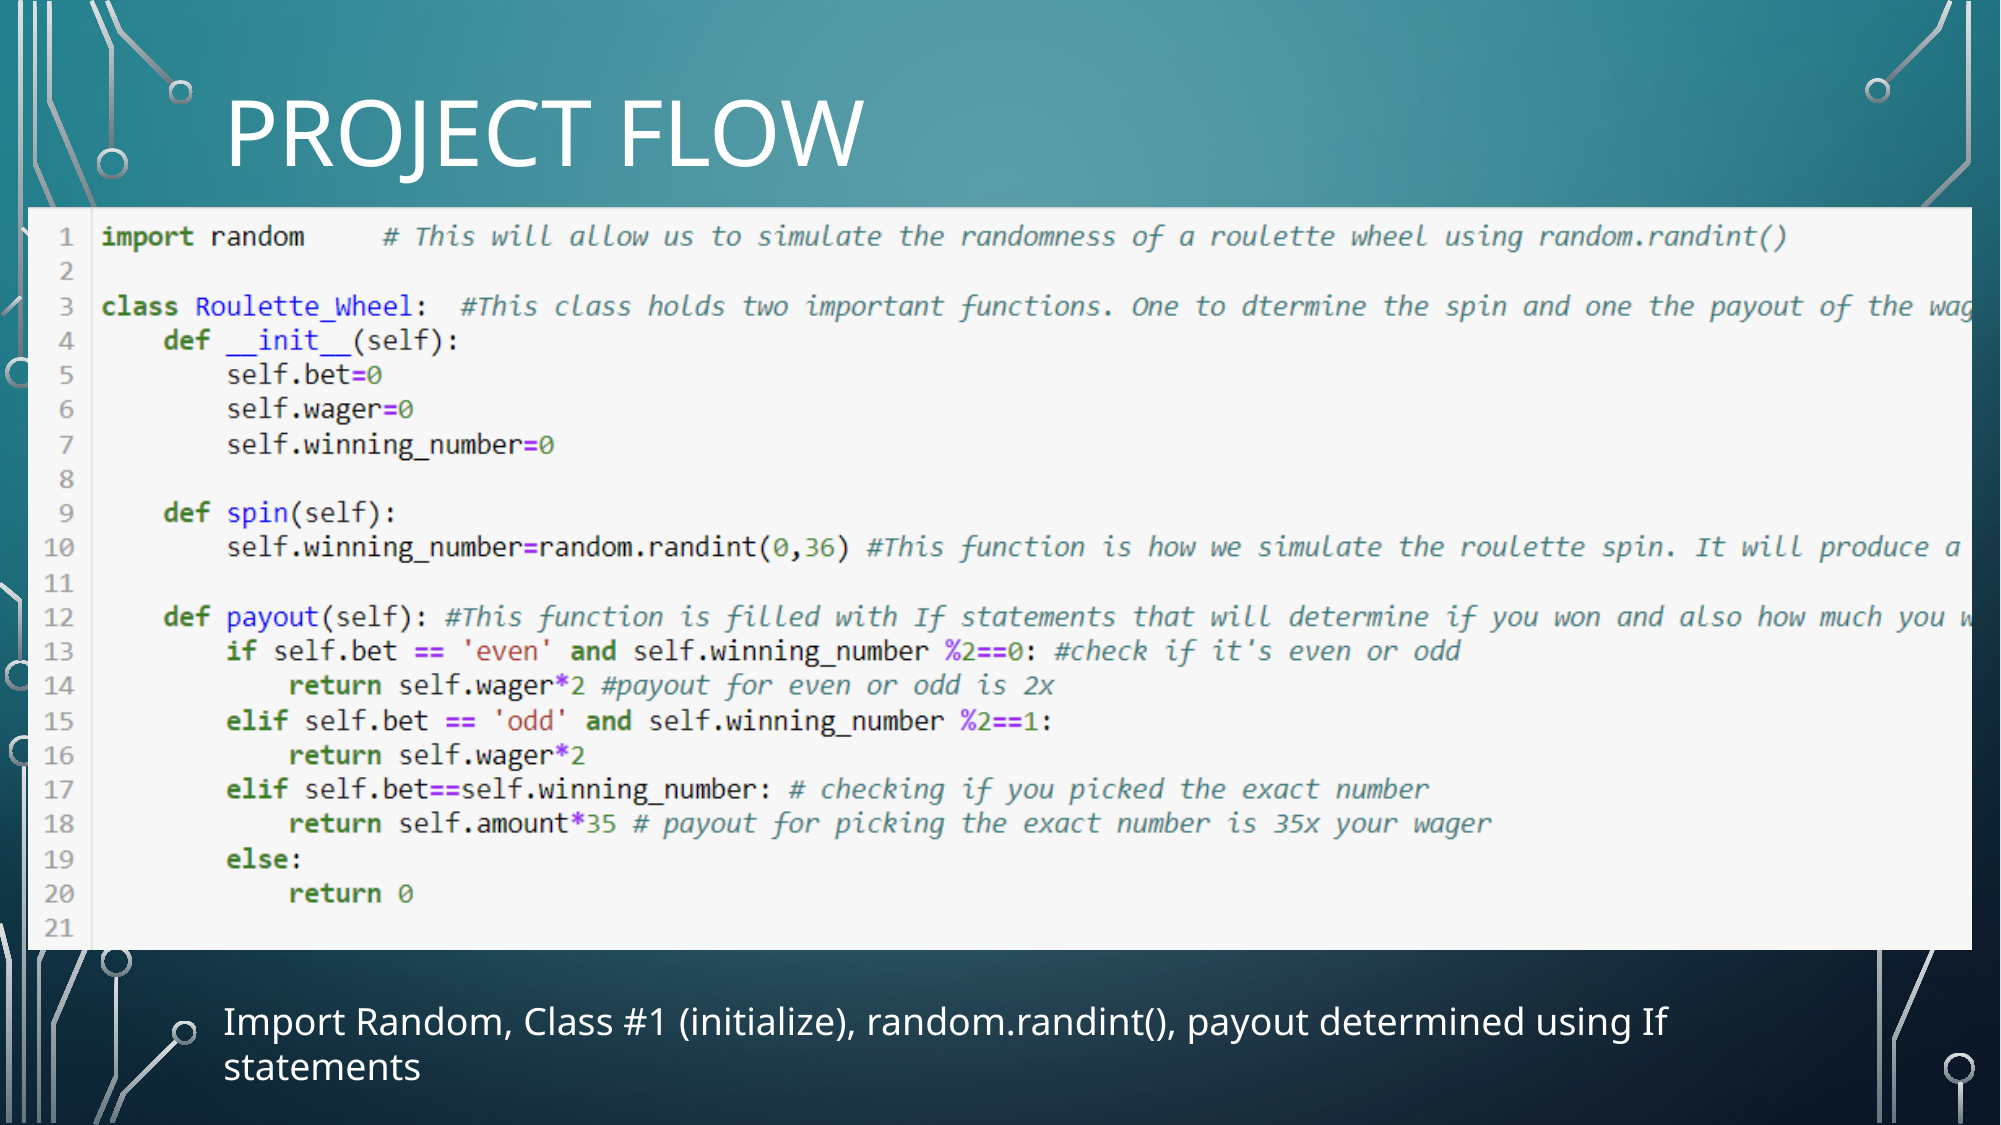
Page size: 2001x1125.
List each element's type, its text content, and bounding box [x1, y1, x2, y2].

picture [27, 207, 1972, 951]
title Project flow [208, 15, 1834, 207]
text_box Import Random, Class #1 (initialize), random.randint(), payout determined using If statements [208, 990, 1834, 1096]
